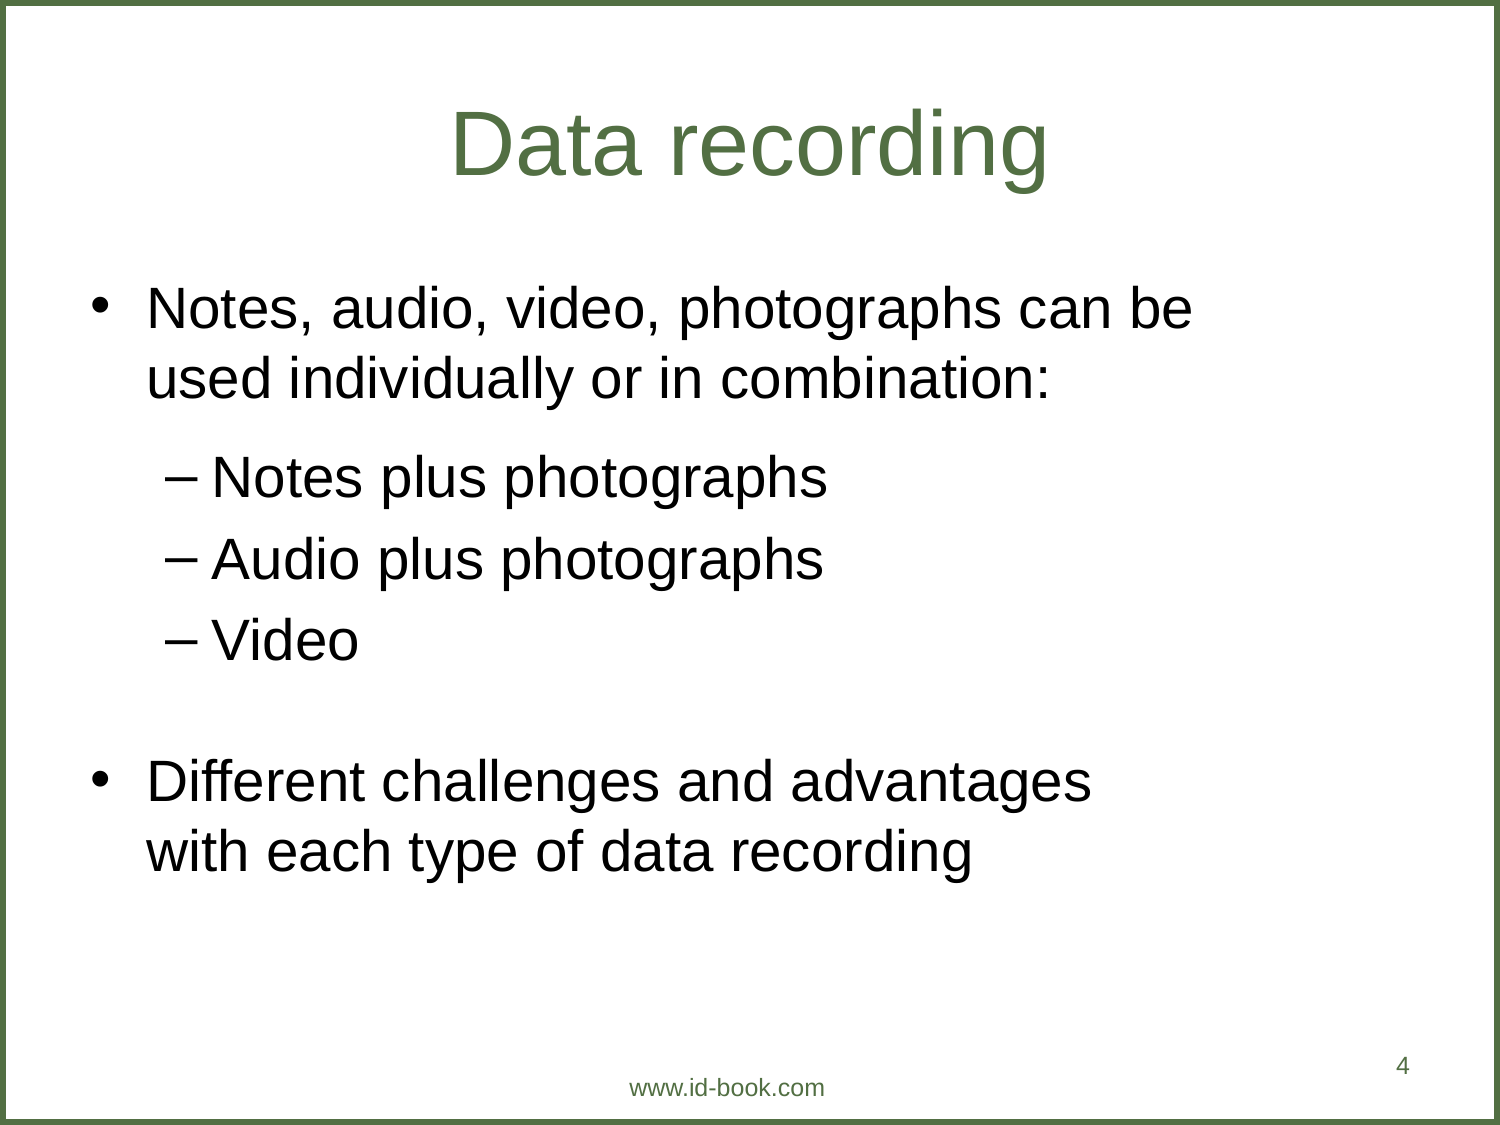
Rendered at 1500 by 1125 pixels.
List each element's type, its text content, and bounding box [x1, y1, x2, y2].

list Notes, audio, video, photographs can be used individually or in combination: Notes plus photographs Audio plus photographs Video Different challenges and advantages with each type of data recording [75, 262, 1226, 1005]
footer www.id-book.com [490, 1046, 966, 1125]
text_box 4 [1074, 1042, 1425, 1103]
title Data recording [75, 45, 1425, 233]
